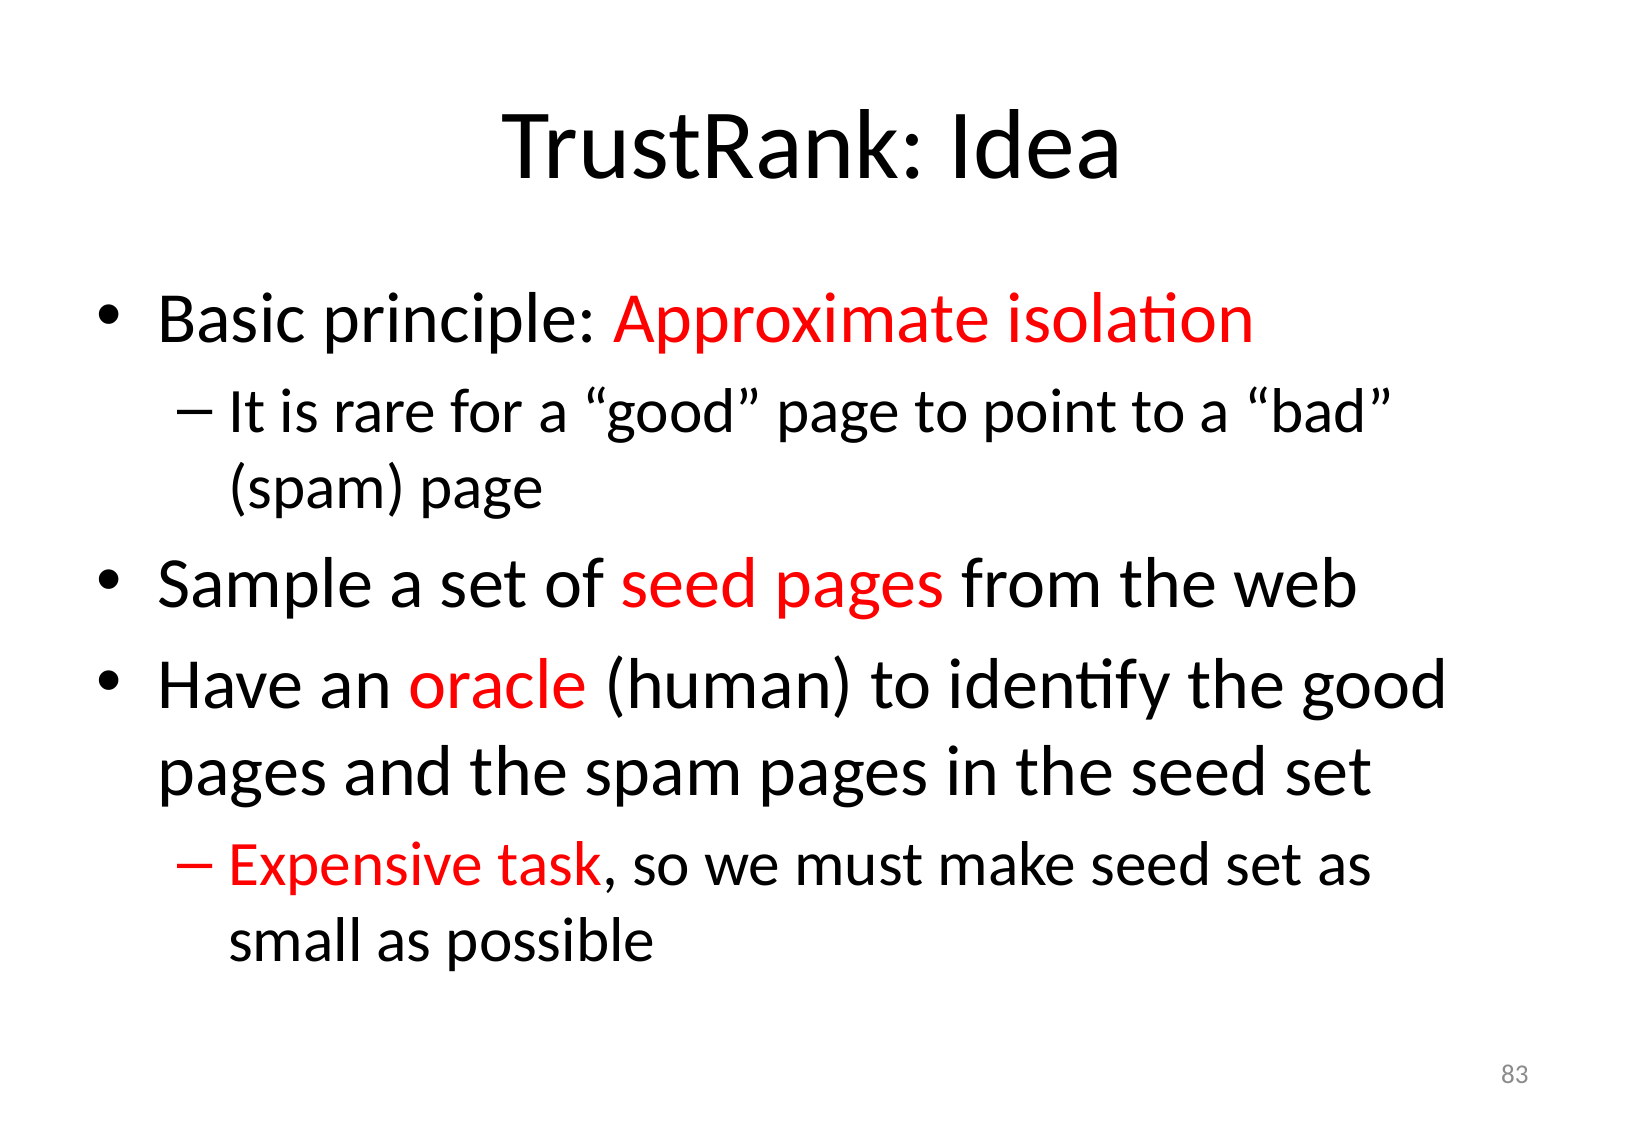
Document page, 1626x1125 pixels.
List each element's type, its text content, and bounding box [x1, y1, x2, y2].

list Basic principle: Approximate isolation It is rare for a “good” page to point to a “bad” (spam) page Sample a set of seed pages from the web Have an oracle (human) to identify the good pages and the spam pages in the seed set Expensive task, so we must make seed set as small as possible [80, 262, 1544, 1006]
title TrustRank: Idea [80, 44, 1544, 233]
slide_number 83 [1164, 1042, 1544, 1103]
